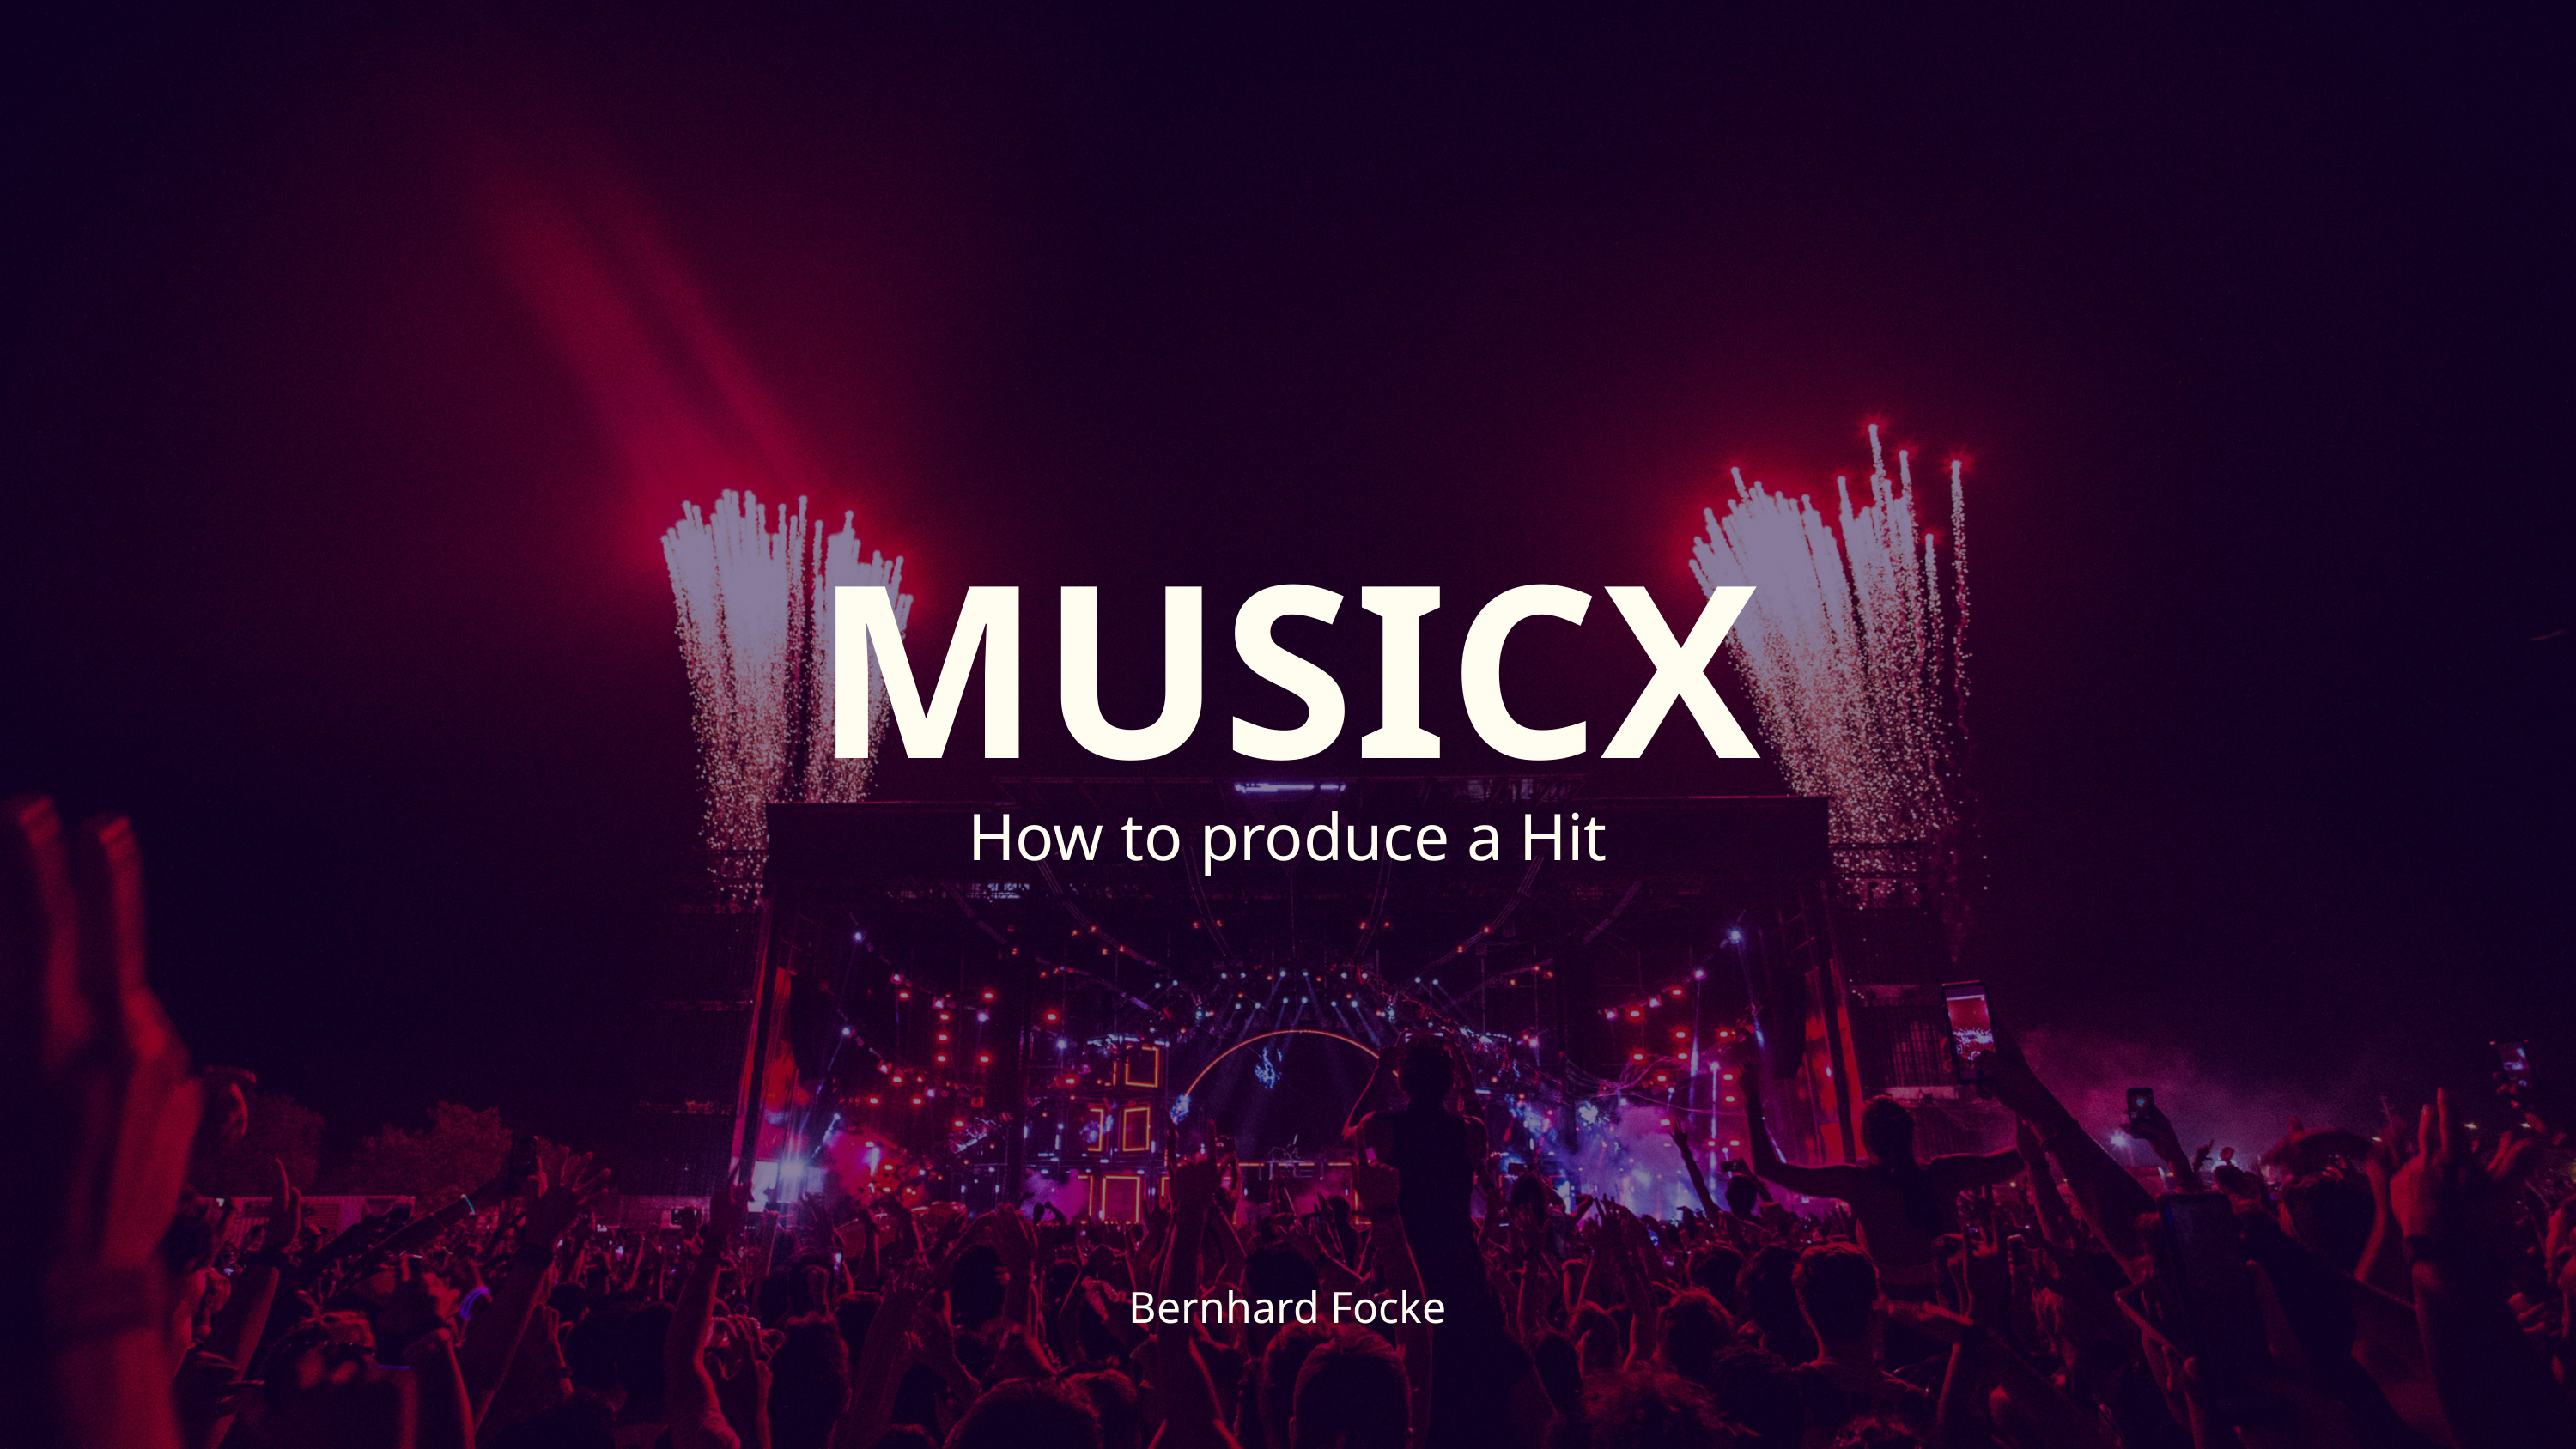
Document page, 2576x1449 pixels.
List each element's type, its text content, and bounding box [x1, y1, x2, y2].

text_box Bernhard Focke [984, 1271, 1592, 1332]
text_box [0, 0, 2576, 1449]
text_box How to produce a Hit [550, 783, 2026, 874]
text_box MUSICX [180, 470, 2396, 807]
